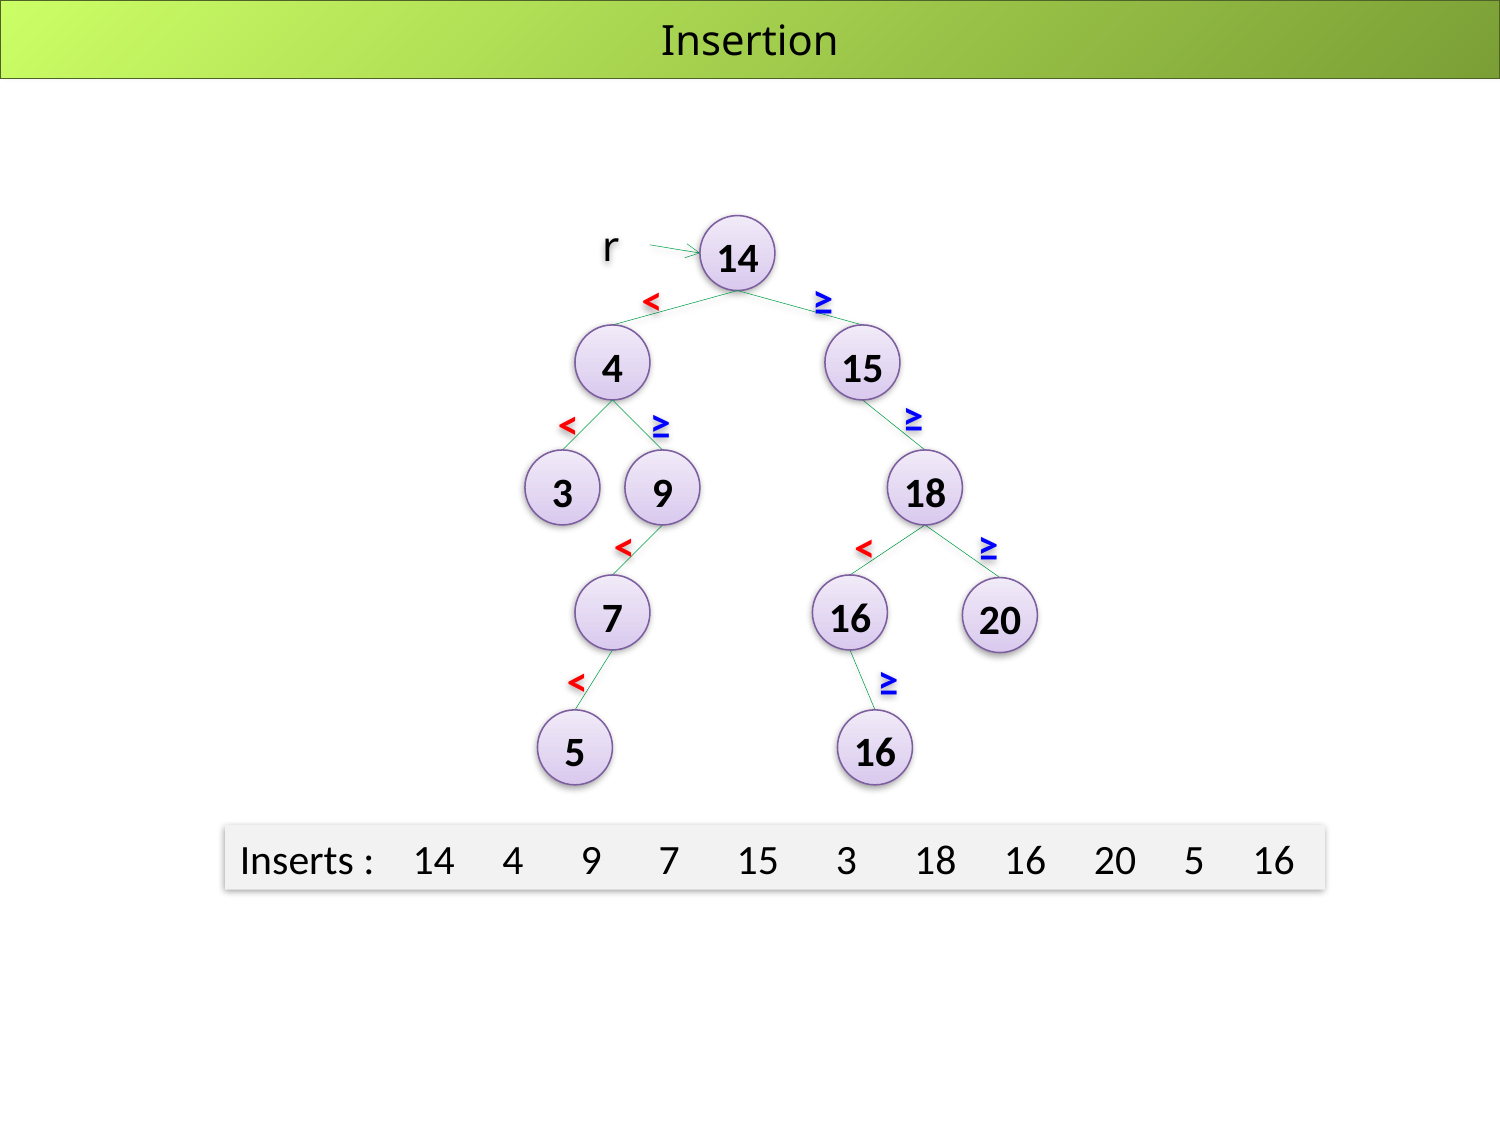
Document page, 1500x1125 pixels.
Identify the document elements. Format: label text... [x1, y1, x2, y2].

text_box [649, 244, 701, 254]
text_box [574, 266, 735, 401]
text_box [737, 266, 901, 401]
text_box r [587, 212, 651, 265]
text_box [537, 512, 1038, 786]
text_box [612, 390, 701, 510]
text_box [524, 389, 611, 526]
text_box Inserts : 14 4 9 7 15 3 18 16 20 5 16 [224, 824, 1326, 890]
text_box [862, 382, 963, 526]
title Insertion [0, 0, 1500, 79]
text_box 14 [700, 214, 776, 265]
